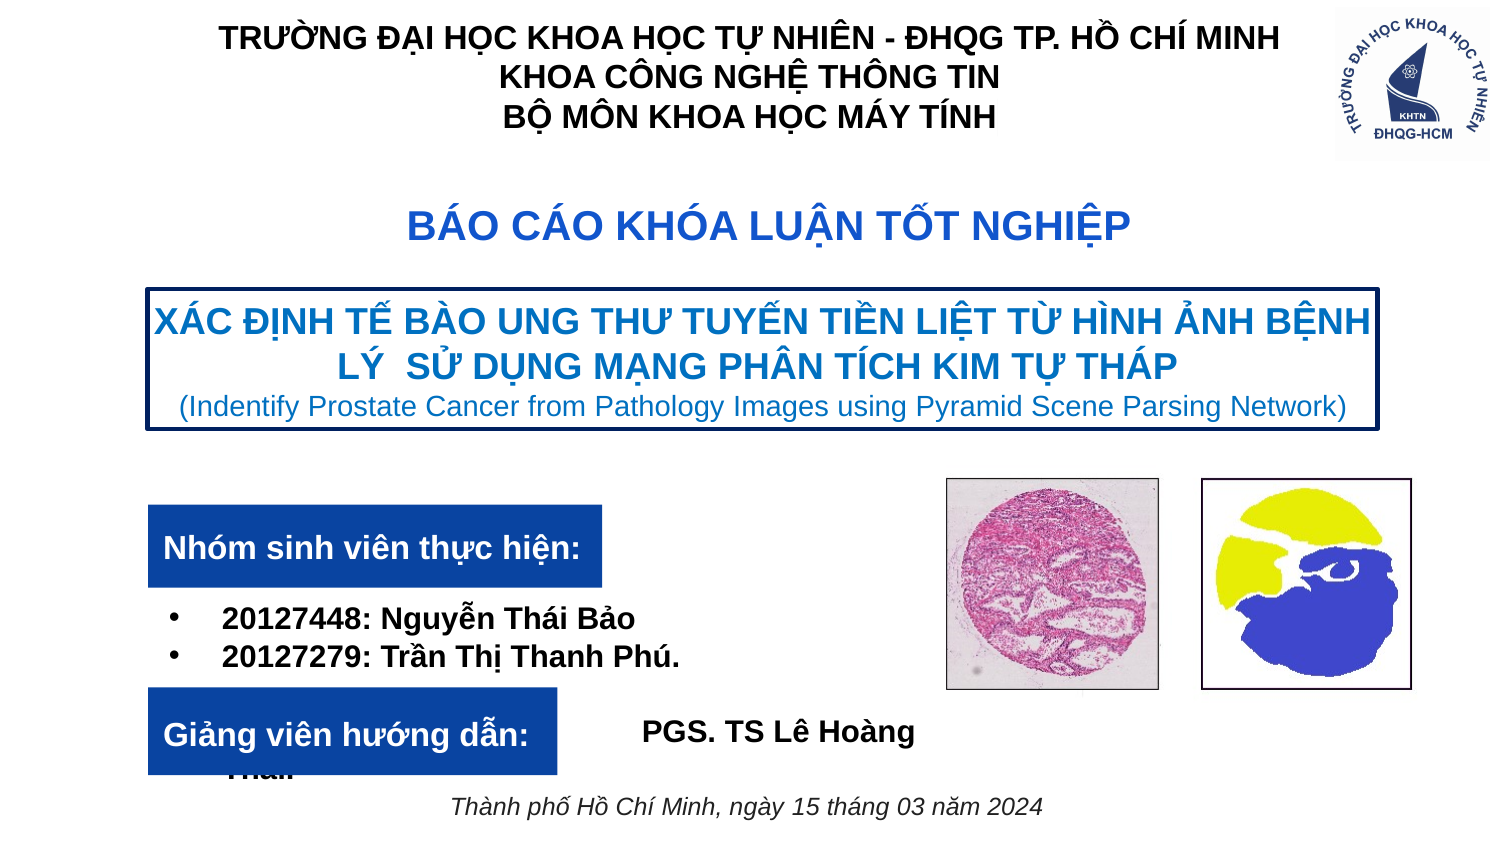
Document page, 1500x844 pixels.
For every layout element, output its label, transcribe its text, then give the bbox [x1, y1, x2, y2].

text_box Giảng viên hướng dẫn: [148, 687, 558, 776]
text_box TRƯỜNG ĐẠI HỌC KHOA HỌC TỰ NHIÊN - ĐHQG TP. HỒ CHÍ MINH​ KHOA CÔNG NGHỆ THÔNG TIN​ BỘ MÔN KHOA HỌC MÁY TÍNH​ [193, 8, 1307, 144]
text_box Nhóm sinh viên thực hiện: [148, 504, 603, 588]
picture [1187, 454, 1425, 708]
text_box XÁC ĐỊNH TẾ BÀO UNG THƯ TUYẾN TIỀN LIỆT TỪ HÌNH ẢNH BỆNH LÝ SỬ DỤNG MẠNG PHÂN TÍCH KIM TỰ THÁP (Indentify Prostate Cancer from Pathology Images using Pyramid Scene Parsing Network) [131, 281, 1395, 437]
picture [932, 455, 1180, 716]
text_box BÁO CÁO KHÓA LUẬN TỐT NGHIỆP [385, 183, 1153, 264]
picture [1335, 7, 1490, 162]
text_box Thành phố Hồ Chí Minh, ngày 15 tháng 03 năm 2024 [434, 775, 1088, 836]
text_box 20127448: Nguyễn Thái Bảo 20127279: Trần Thị Thanh Phú. PGS. TS Lê Hoàng Thái. [131, 546, 990, 801]
text_box [147, 288, 1378, 429]
